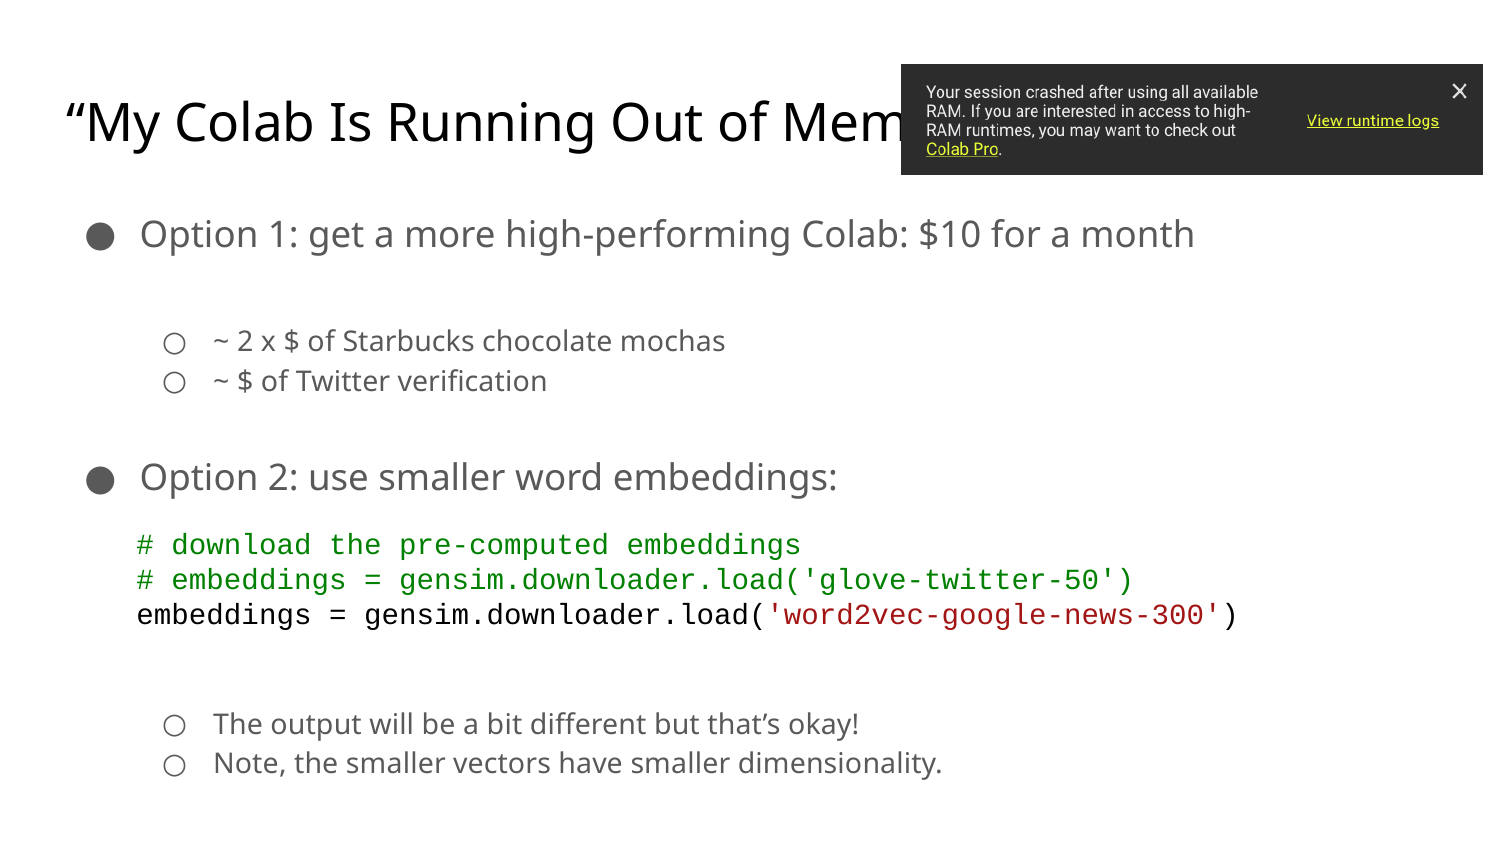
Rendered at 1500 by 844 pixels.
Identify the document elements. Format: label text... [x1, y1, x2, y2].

picture [900, 64, 1483, 176]
title “My Colab Is Running Out of Memory” [51, 72, 895, 167]
text_box # download the pre-computed embeddings # embeddings = gensim.downloader.load('glove-twitter-50') embeddings = gensim.downloader.load('word2vec-google-news-300') [121, 517, 1462, 638]
list Option 1: get a more high-performing Colab: $10 for a month ~ 2 x $ of Starbucks chocolate mochas ~ $ of Twitter verification Option 2: use smaller word embeddings: The output will be a bit different but that’s okay! Note, the smaller vectors have smaller dimensionality. [51, 189, 1449, 798]
